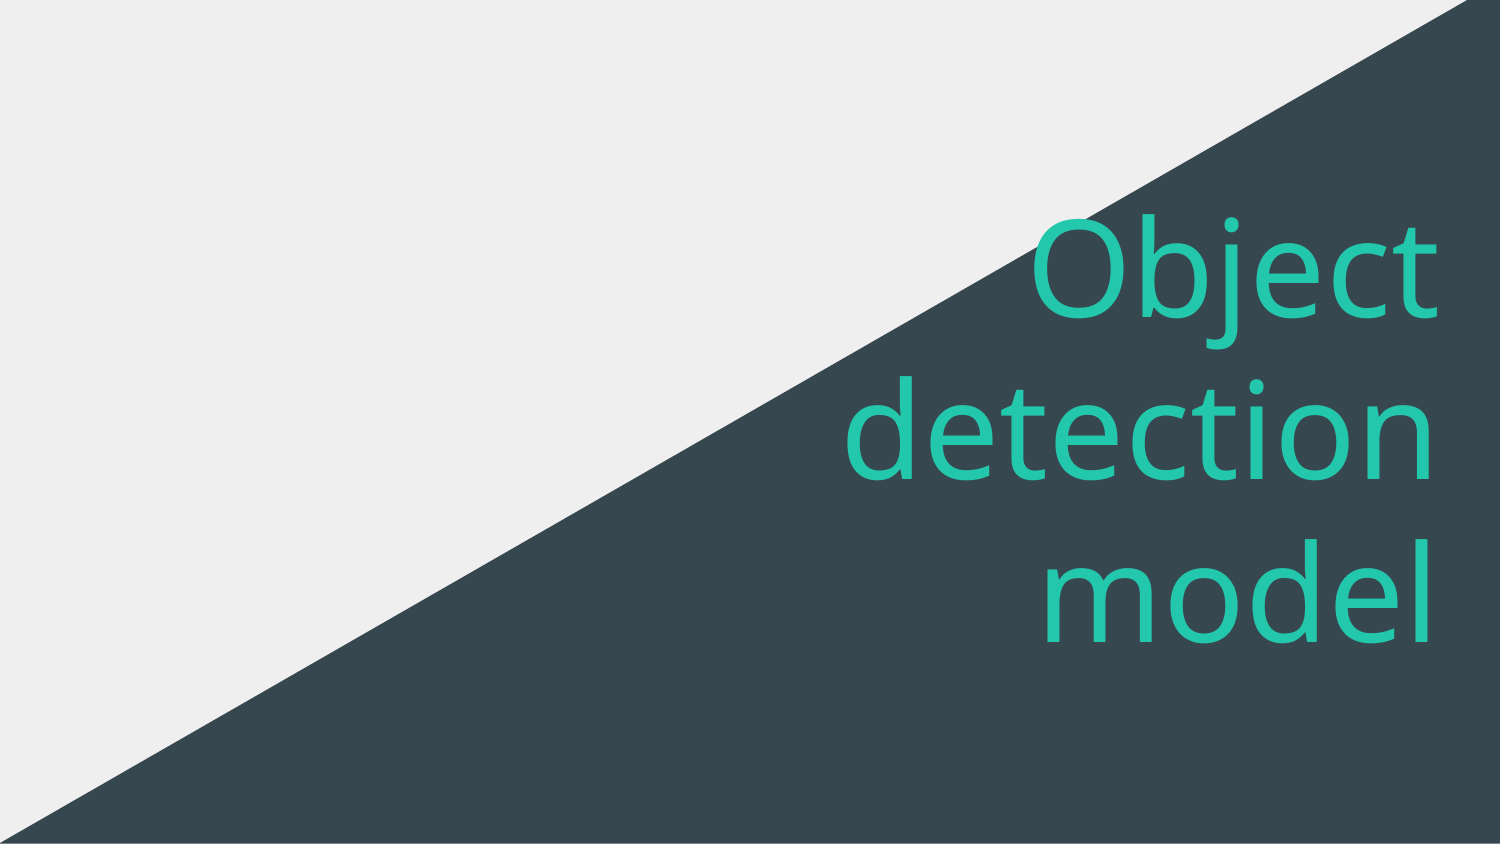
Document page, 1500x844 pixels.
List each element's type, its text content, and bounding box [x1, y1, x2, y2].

title Object detection model [392, 349, 1456, 685]
